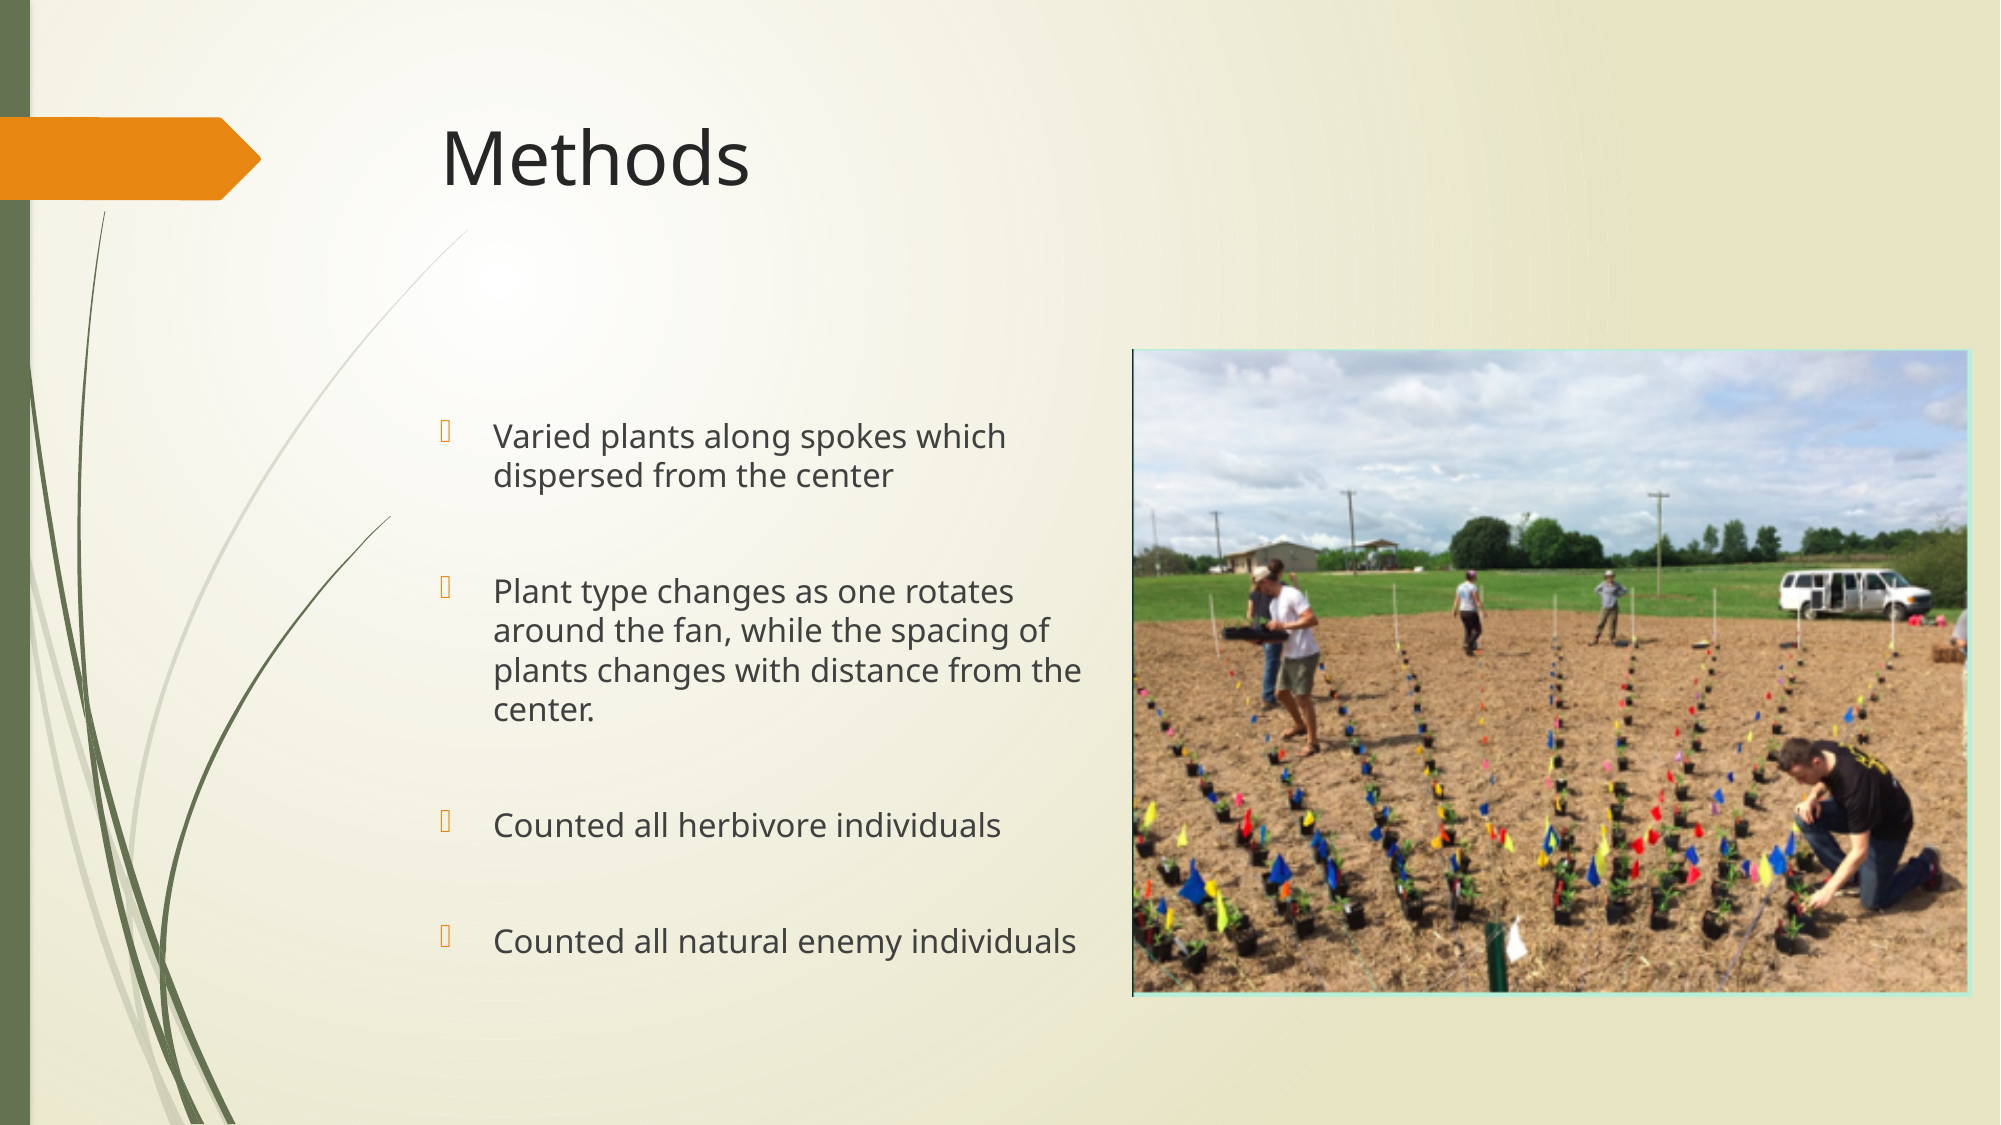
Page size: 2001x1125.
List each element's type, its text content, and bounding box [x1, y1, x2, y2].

list Varied plants along spokes which dispersed from the center Plant type changes as one rotates around the fan, while the spacing of plants changes with distance from the center. Counted all herbivore individuals Counted all natural enemy individuals [424, 350, 1132, 970]
title Methods [425, 102, 1888, 313]
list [1132, 349, 1972, 997]
